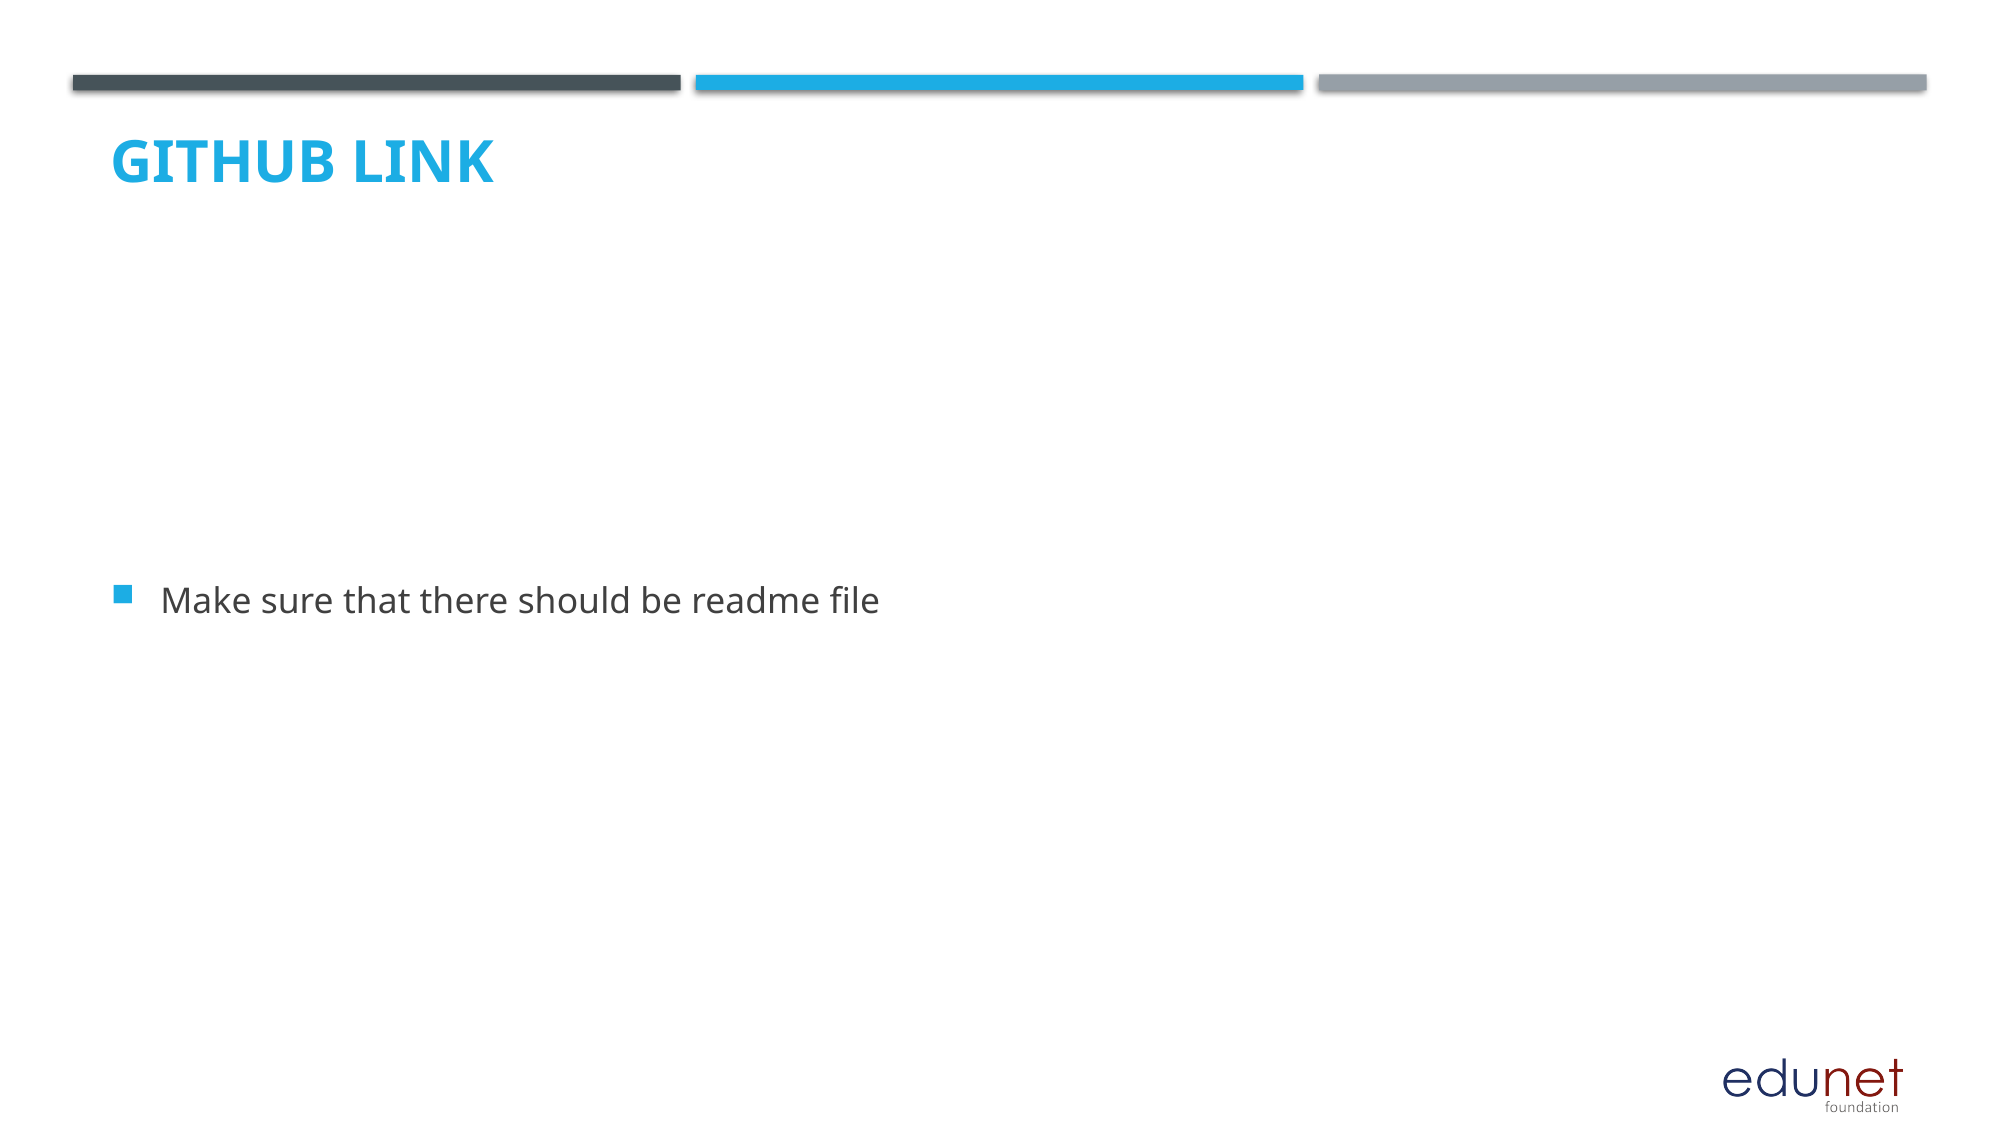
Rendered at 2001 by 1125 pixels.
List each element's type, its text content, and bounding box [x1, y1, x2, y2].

title GitHub Link [95, 115, 1905, 203]
picture [1719, 1056, 1905, 1116]
list Make sure that there should be readme file [95, 213, 1905, 981]
